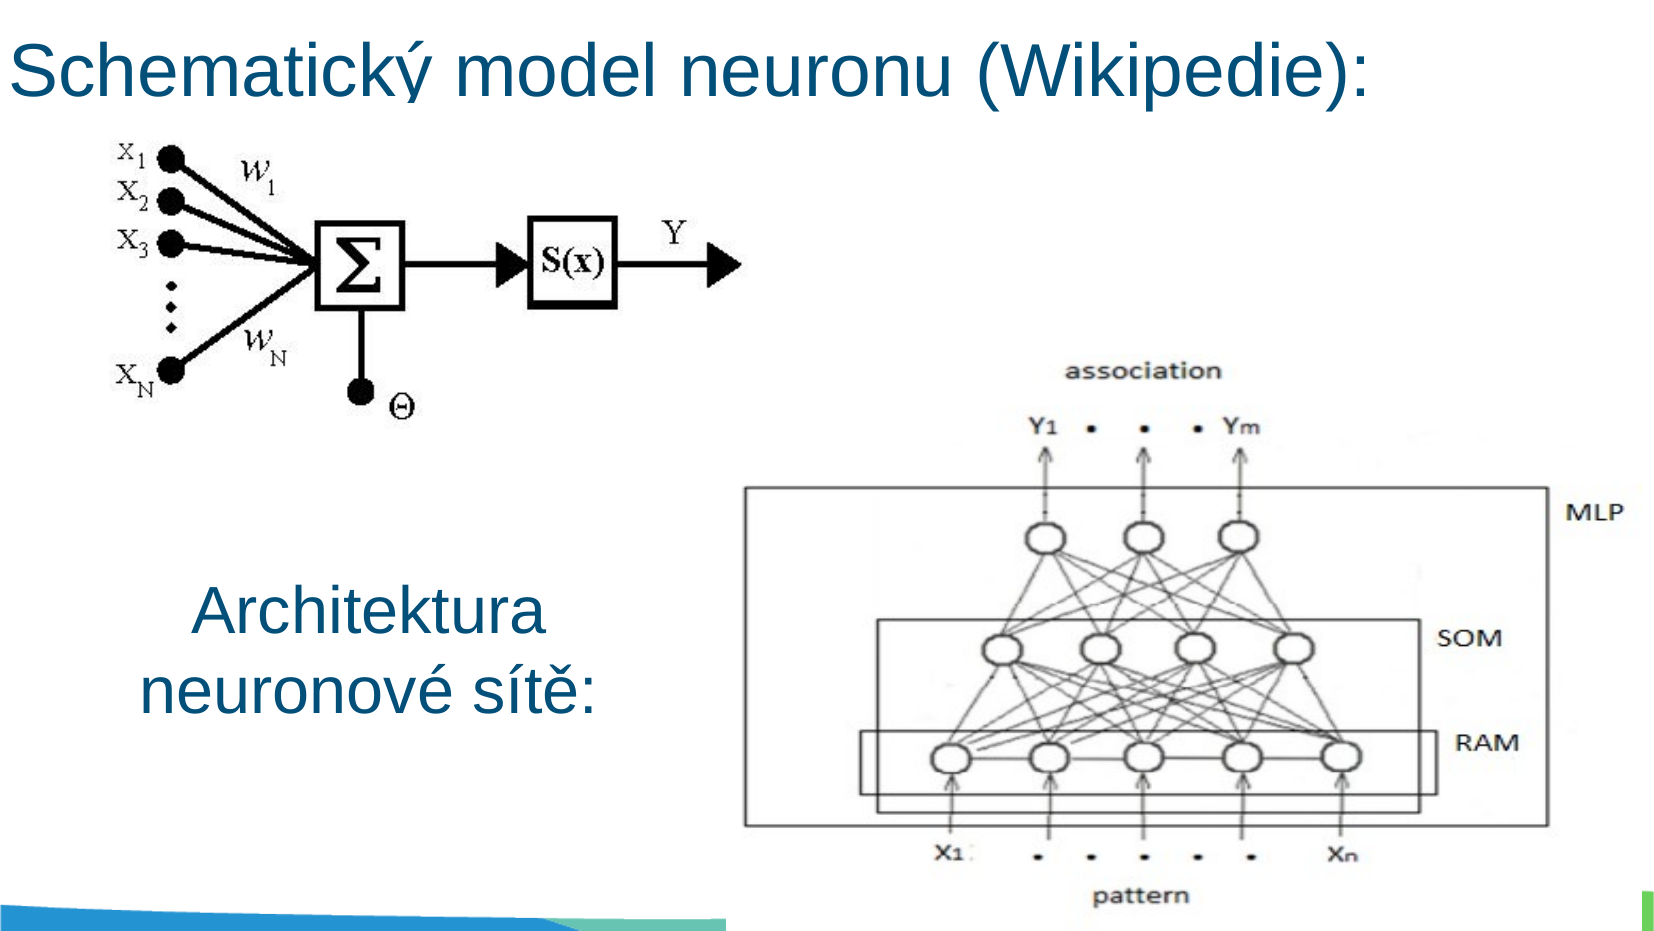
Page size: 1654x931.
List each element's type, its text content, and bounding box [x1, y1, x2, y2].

picture [0, 103, 1654, 931]
title Schematický model neuronu (Wikipedie): [8, 0, 1646, 149]
text_box Architektura neuronové sítě: [11, 559, 726, 734]
